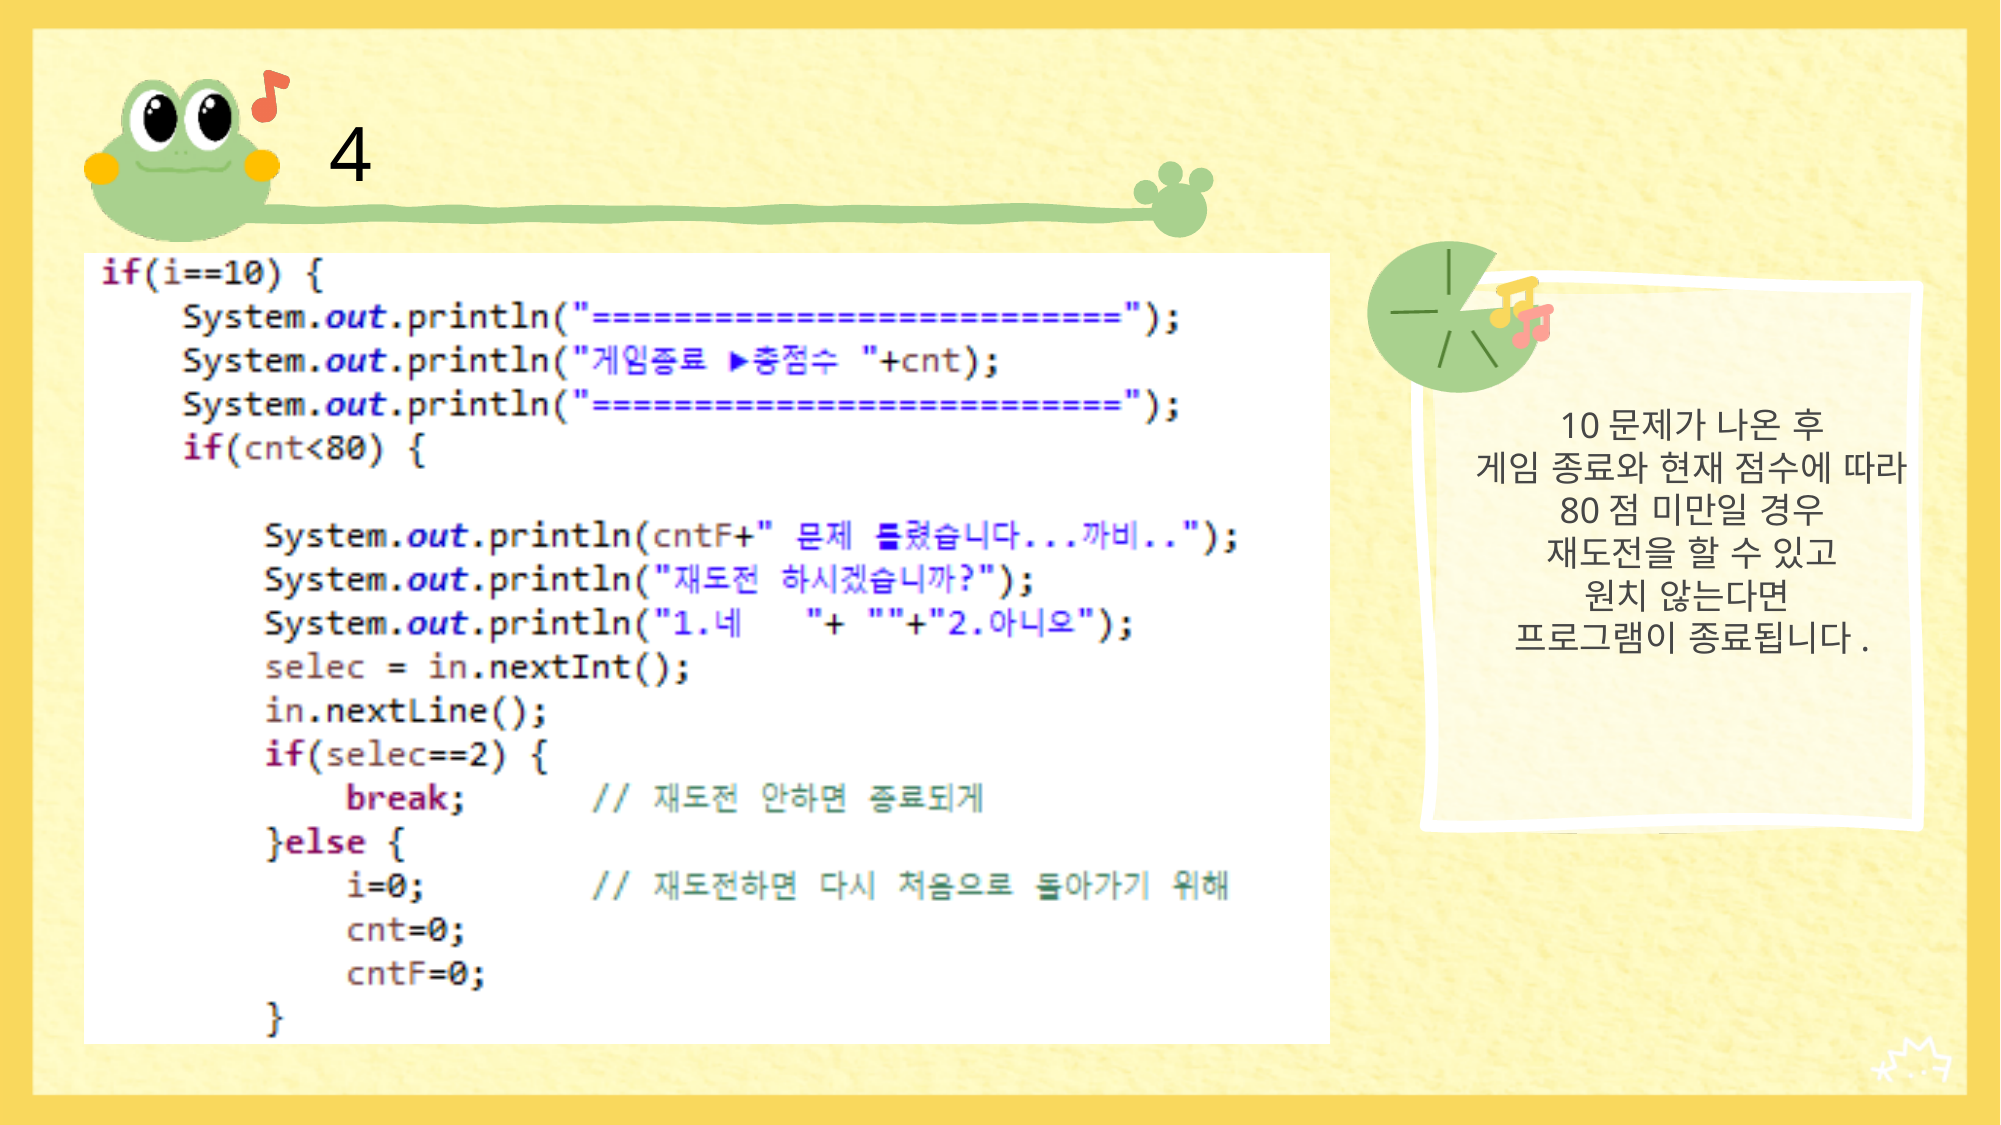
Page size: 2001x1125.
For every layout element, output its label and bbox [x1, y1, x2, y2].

text_box [84, 79, 1218, 242]
text_box [1367, 241, 1955, 834]
picture [0, 0, 2001, 1125]
